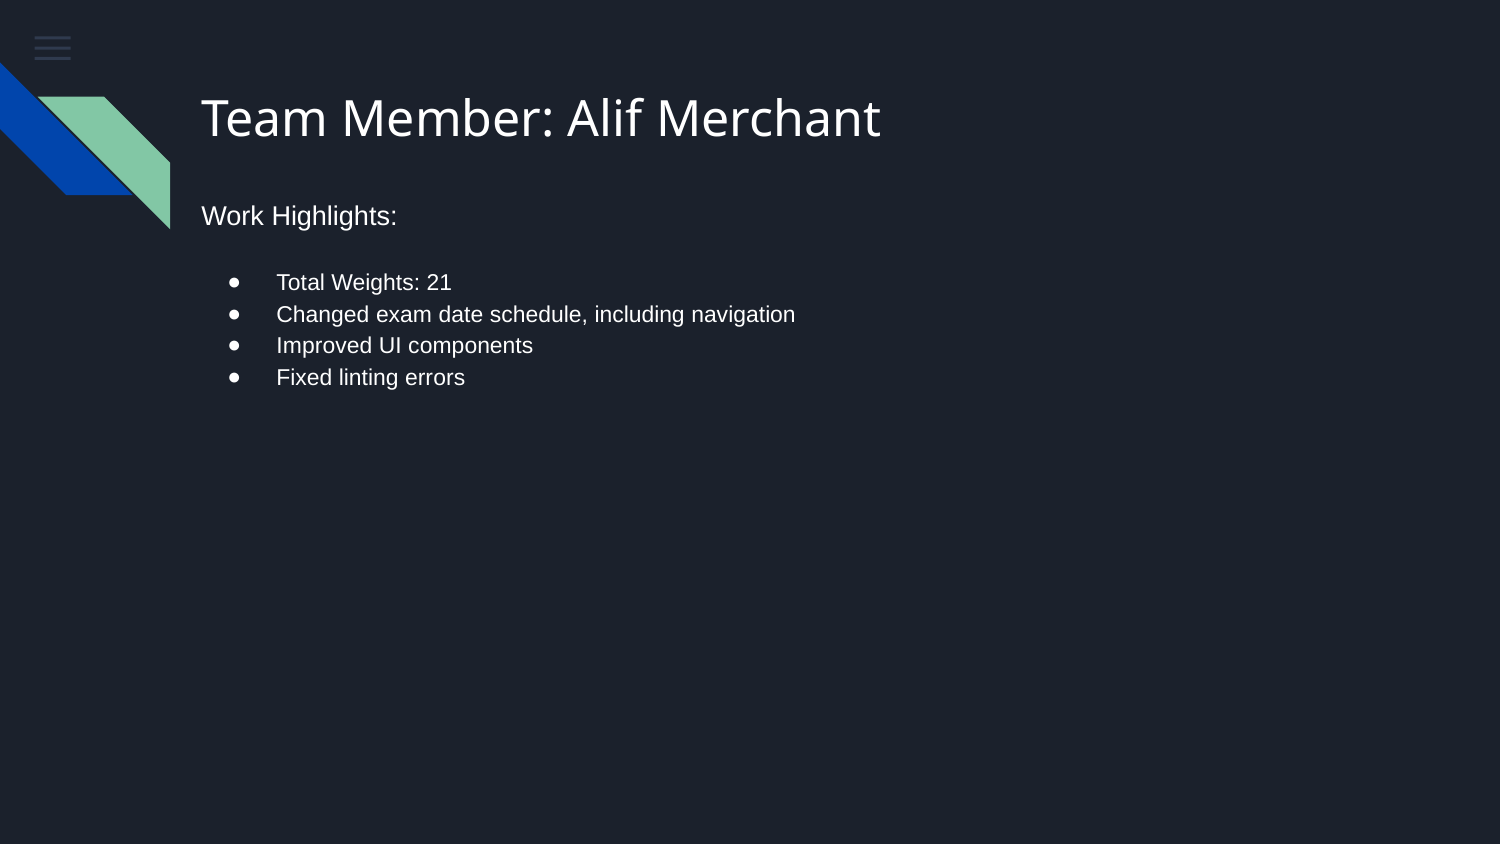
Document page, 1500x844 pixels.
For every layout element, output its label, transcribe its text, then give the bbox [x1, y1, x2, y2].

title Team Member: Alif Merchant [186, 71, 1342, 137]
list Work Highlights: Total Weights: 21 Changed exam date schedule, including navigation Improved UI components Fixed linting errors [186, 178, 1293, 789]
